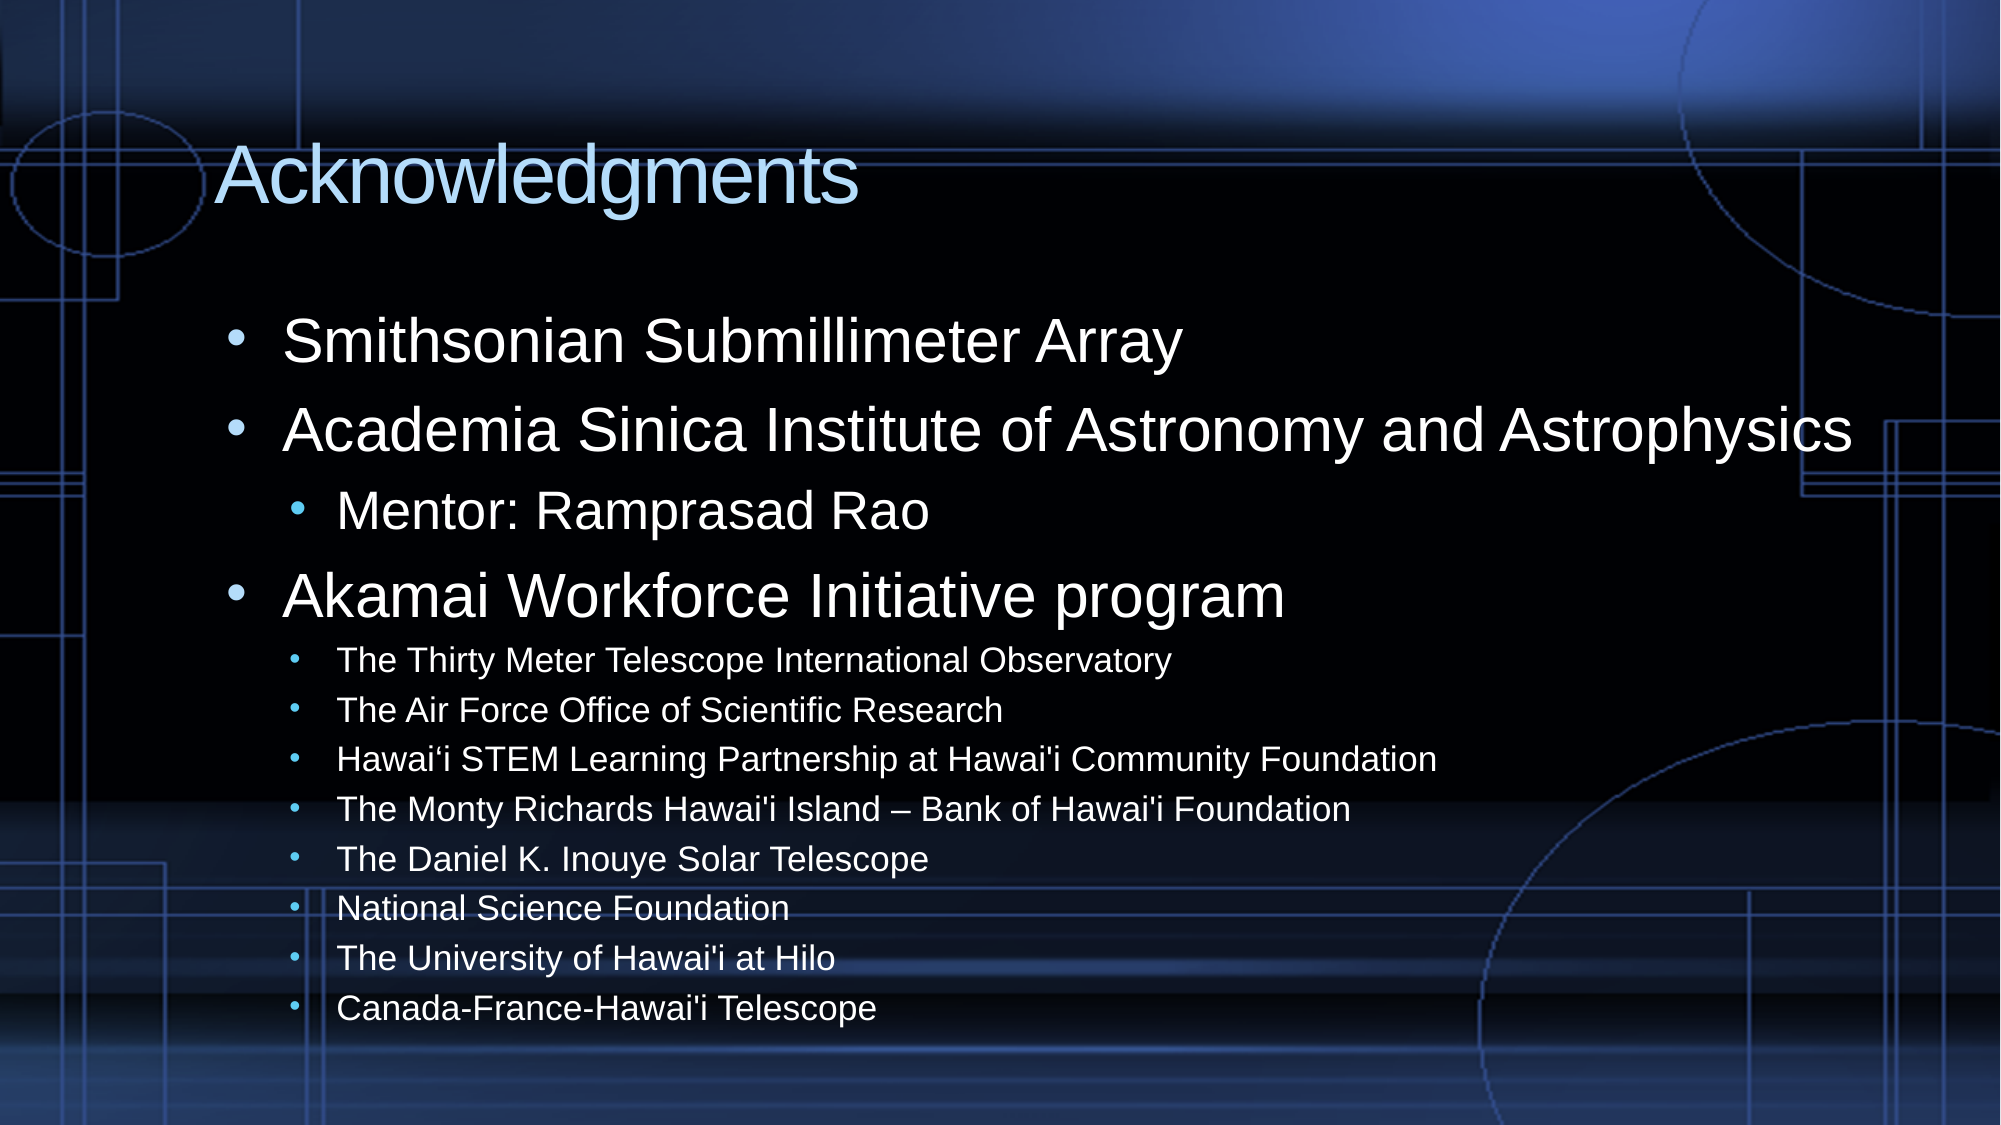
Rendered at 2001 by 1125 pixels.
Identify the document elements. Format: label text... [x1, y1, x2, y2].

picture [0, 0, 2001, 1125]
list Smithsonian Submillimeter Array Academia Sinica Institute of Astronomy and Astrophysics Mentor: Ramprasad Rao Akamai Workforce Initiative program The Thirty Meter Telescope International Observatory The Air Force Office of Scientific Research Hawai‘i STEM Learning Partnership at Hawai'i Community Foundation The Monty Richards Hawai'i Island – Bank of Hawai'i Foundation The Daniel K. Inouye Solar Telescope National Science Foundation The University of Hawai'i at Hilo Canada-France-Hawai'i Telescope [200, 292, 1900, 1043]
title Acknowledgments [200, 112, 1900, 263]
